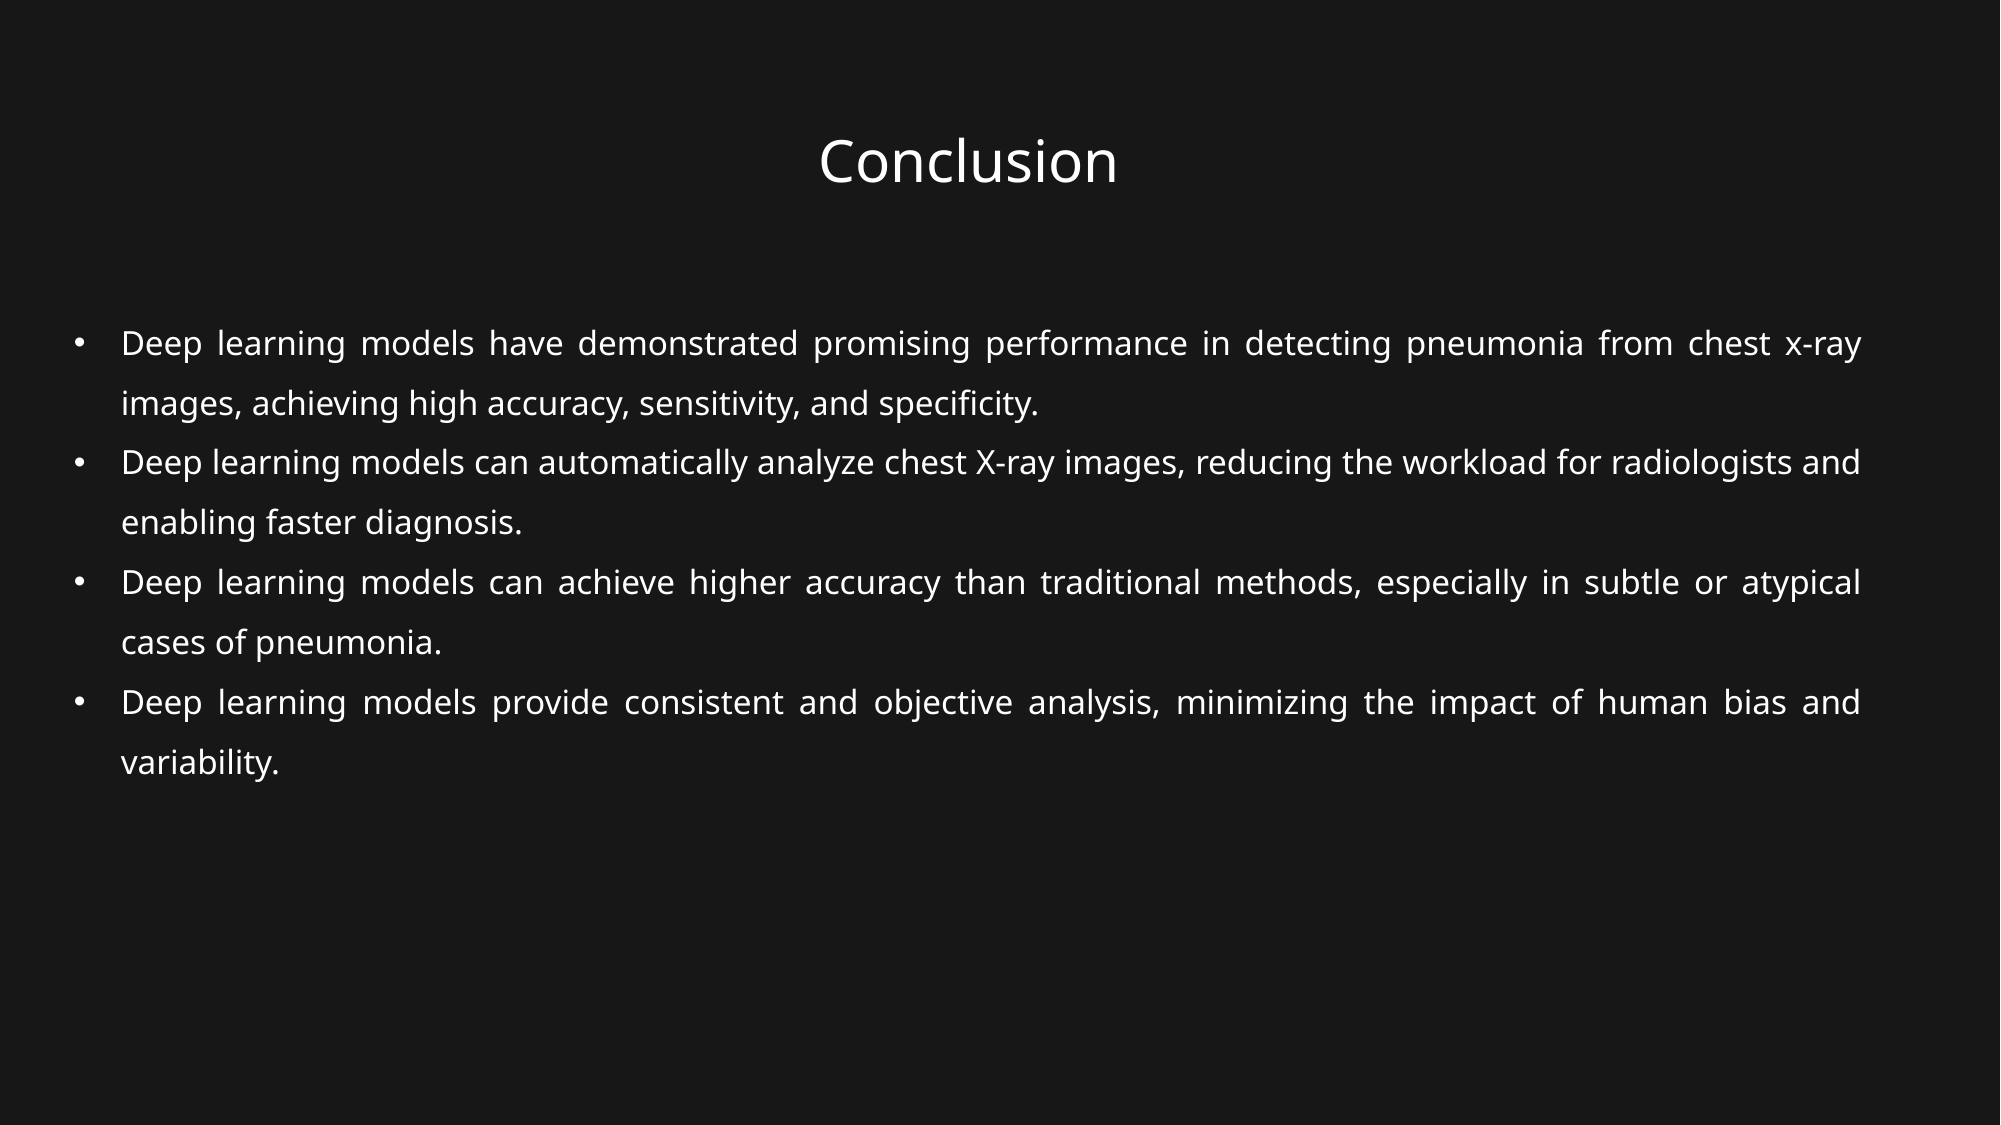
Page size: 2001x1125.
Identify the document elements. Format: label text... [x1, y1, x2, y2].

text_box Deep learning models have demonstrated promising performance in detecting pneumonia from chest x-ray images, achieving high accuracy, sensitivity, and specificity. Deep learning models can automatically analyze chest X-ray images, reducing the workload for radiologists and enabling faster diagnosis. Deep learning models can achieve higher accuracy than traditional methods, especially in subtle or atypical cases of pneumonia. Deep learning models provide consistent and objective analysis, minimizing the impact of human bias and variability. [59, 294, 1880, 789]
text_box Conclusion [734, 116, 1204, 202]
